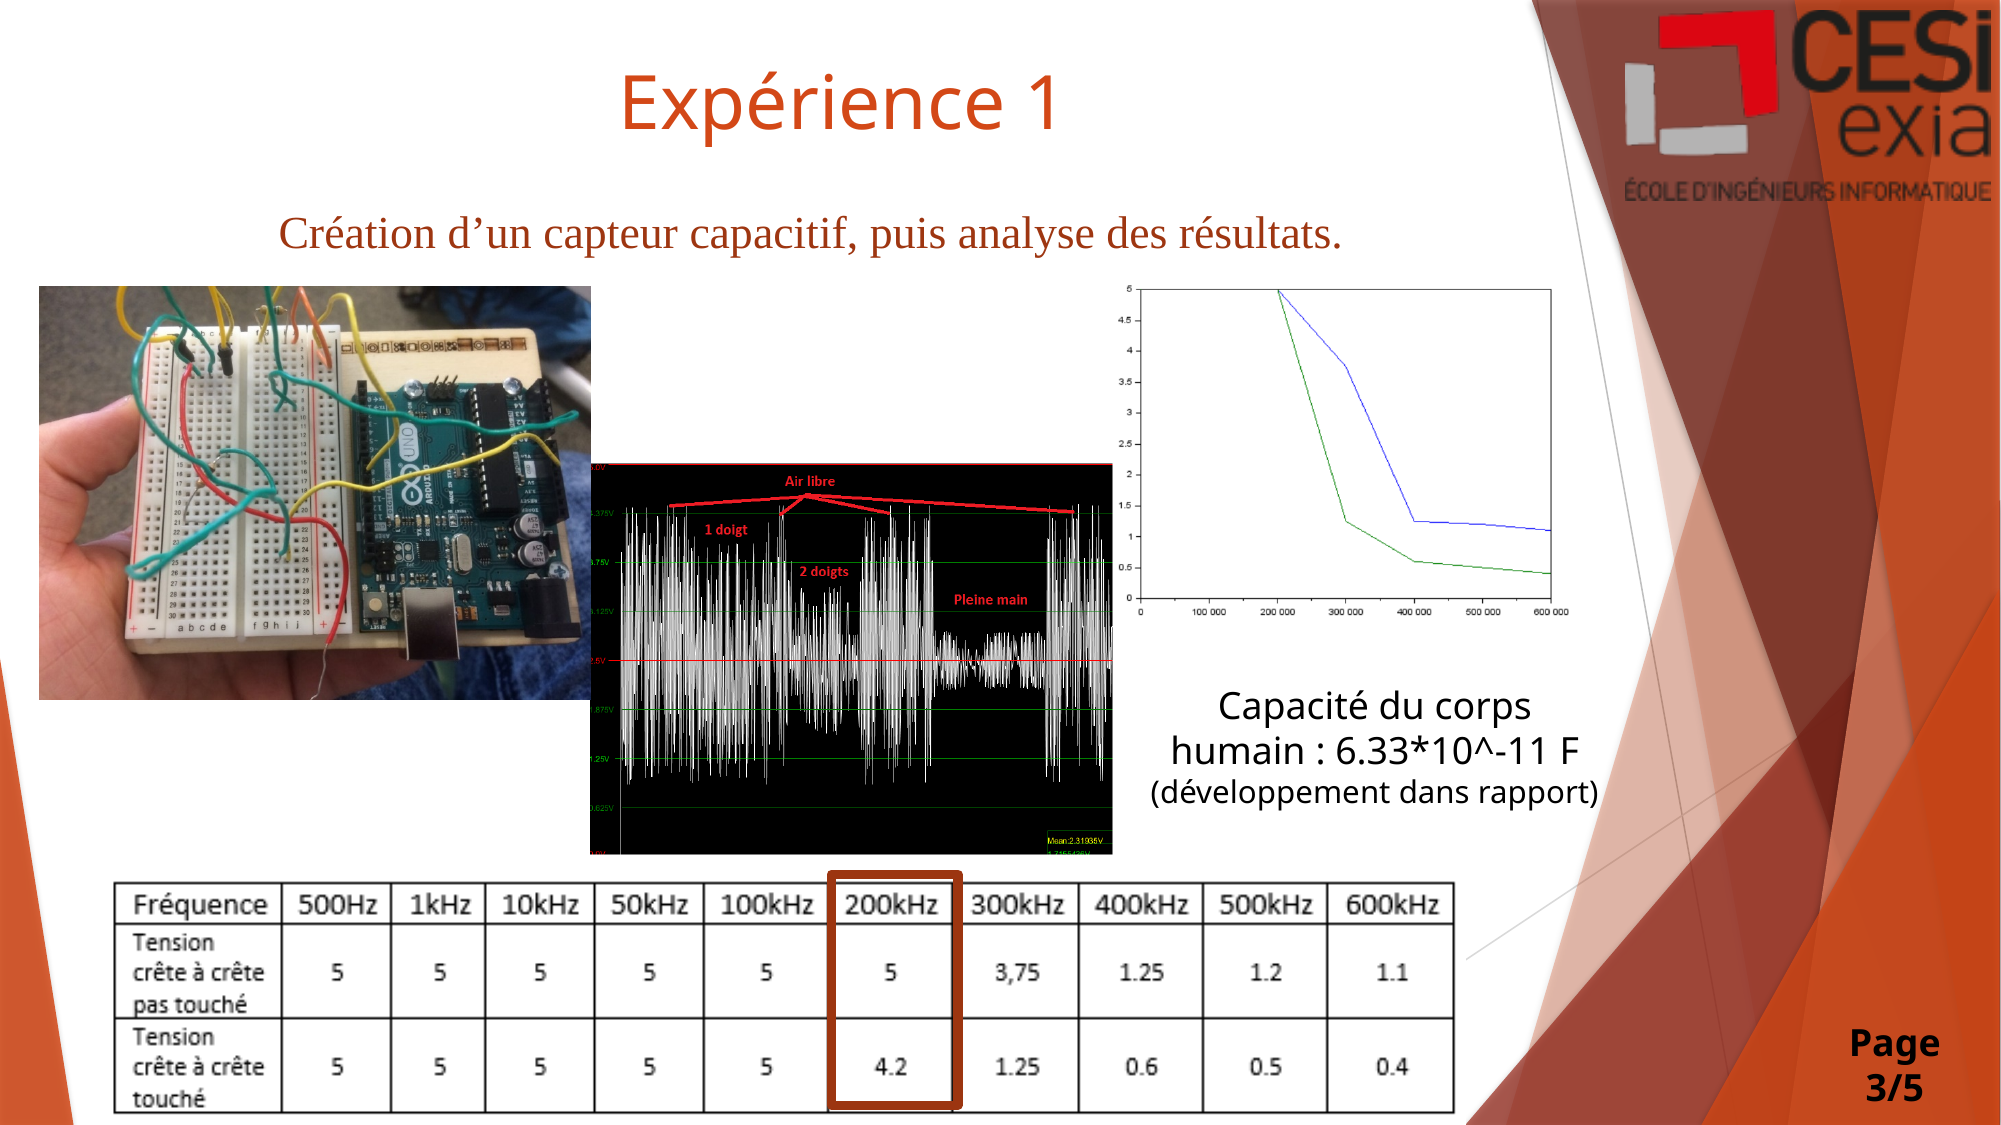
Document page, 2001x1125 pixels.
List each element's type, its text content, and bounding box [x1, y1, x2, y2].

picture [111, 873, 1467, 1125]
title Expérience 1 [603, 47, 1114, 164]
text_box Capacité du corps humain : 6.33*10^-11 F (développement dans rapport) [1124, 674, 1626, 862]
text_box Page 3/5 [1823, 1011, 1967, 1117]
picture [38, 276, 1579, 856]
text_box Création d’un capteur capacitif, puis analyse des résultats. [263, 195, 1483, 266]
picture [1625, 9, 1992, 202]
